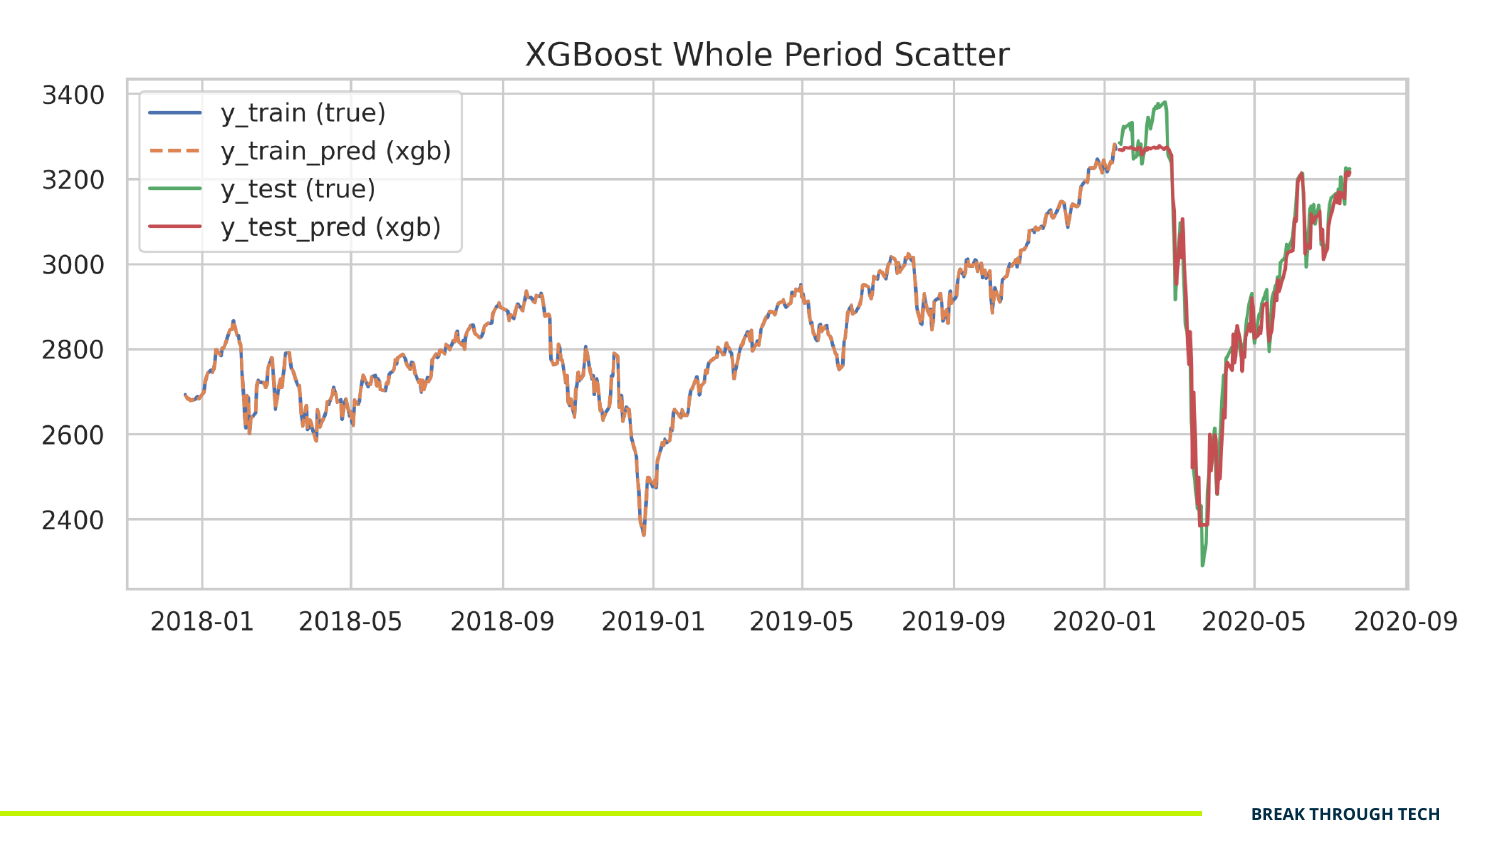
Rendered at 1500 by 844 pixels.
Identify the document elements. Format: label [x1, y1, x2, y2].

picture [24, 24, 1476, 652]
